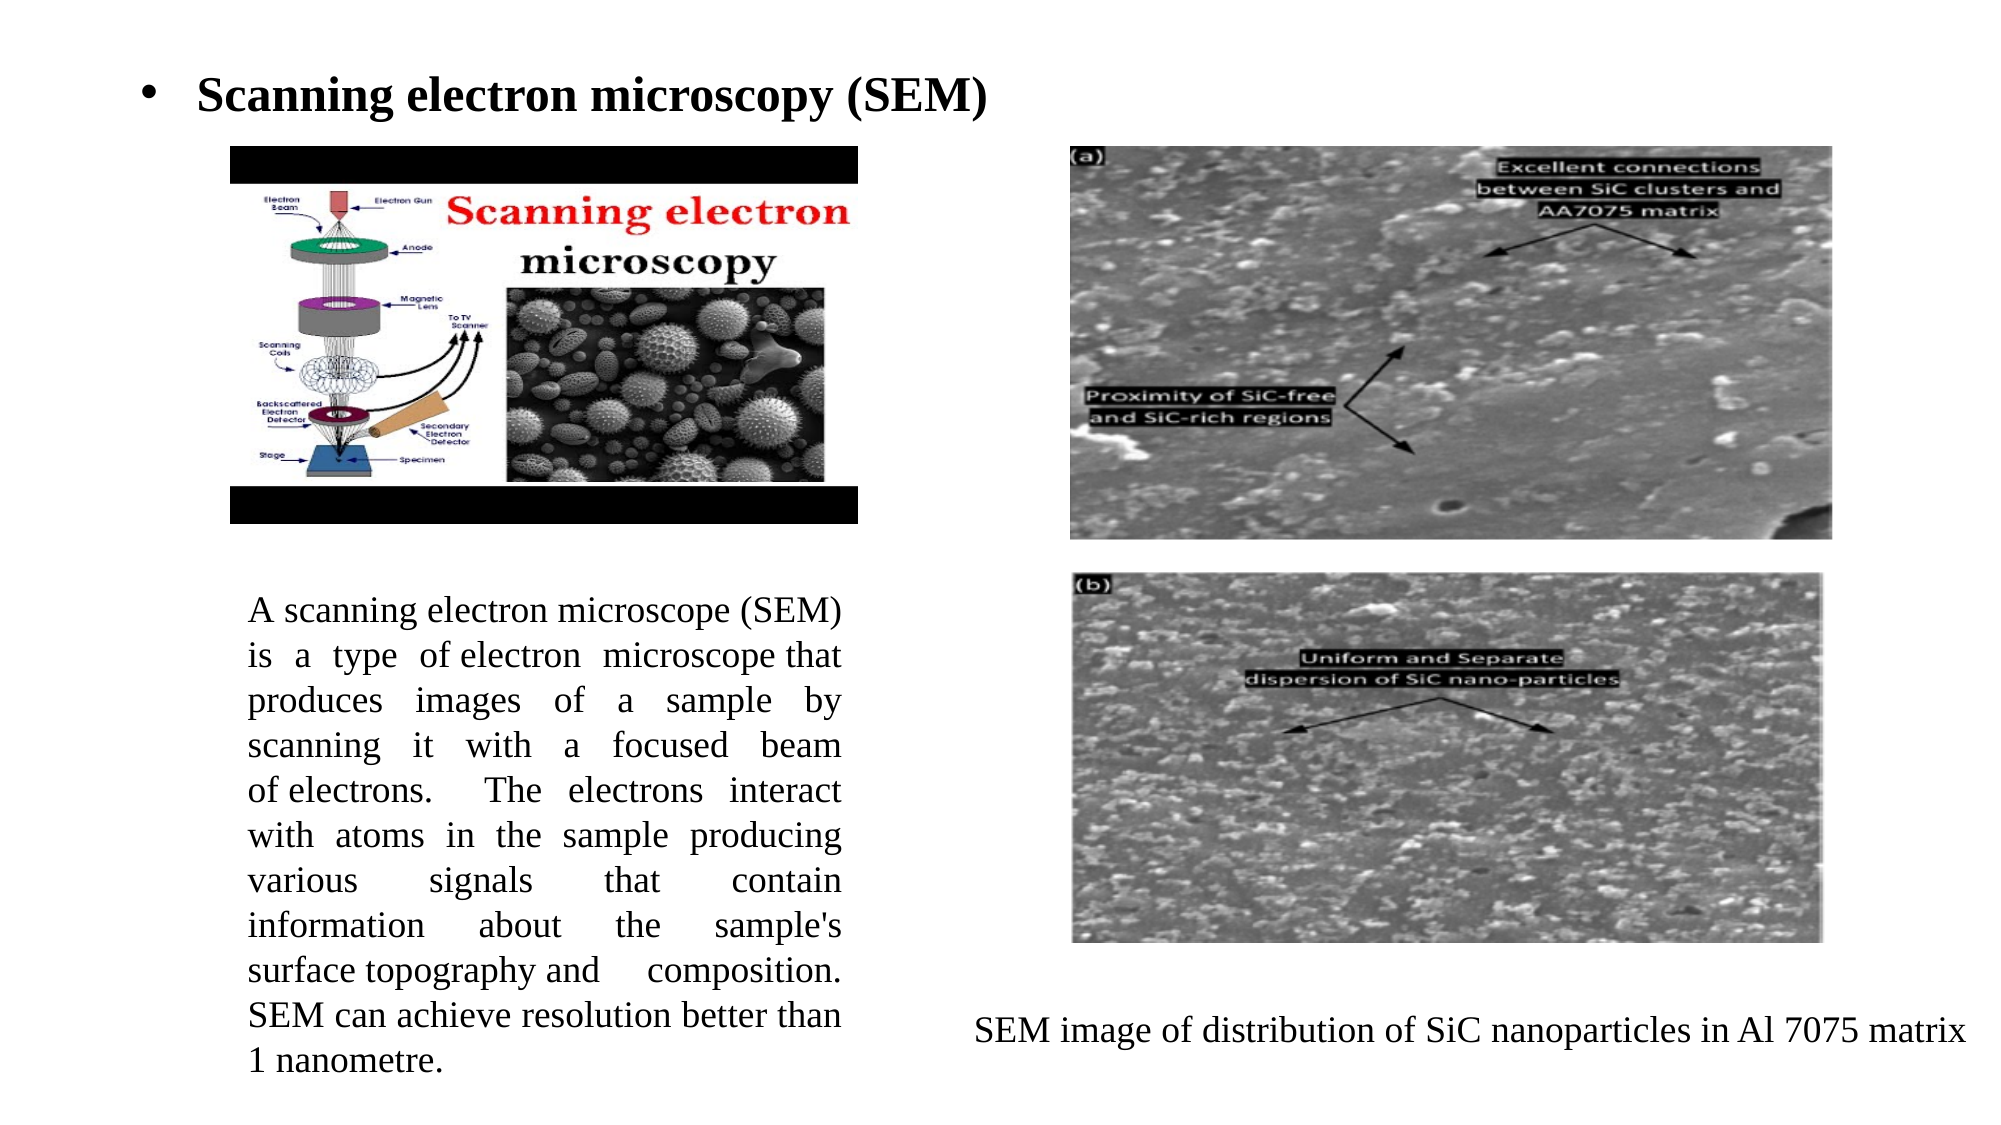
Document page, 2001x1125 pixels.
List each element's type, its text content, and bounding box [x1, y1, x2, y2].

text_box SEM image of distribution of SiC nanoparticles in Al 7075 matrix [857, 997, 2000, 1103]
text_box Scanning electron microscopy (SEM) [125, 54, 1635, 129]
text_box A scanning electron microscope (SEM) is a type of electron microscope that produces images of a sample by scanning it with a focused beam of electrons. The electrons interact with atoms in the sample producing various signals that contain information about the sample's surface topography and composition. SEM can achieve resolution better than 1 nanometre. [232, 577, 858, 1088]
picture [230, 146, 858, 524]
picture [1070, 146, 1834, 943]
